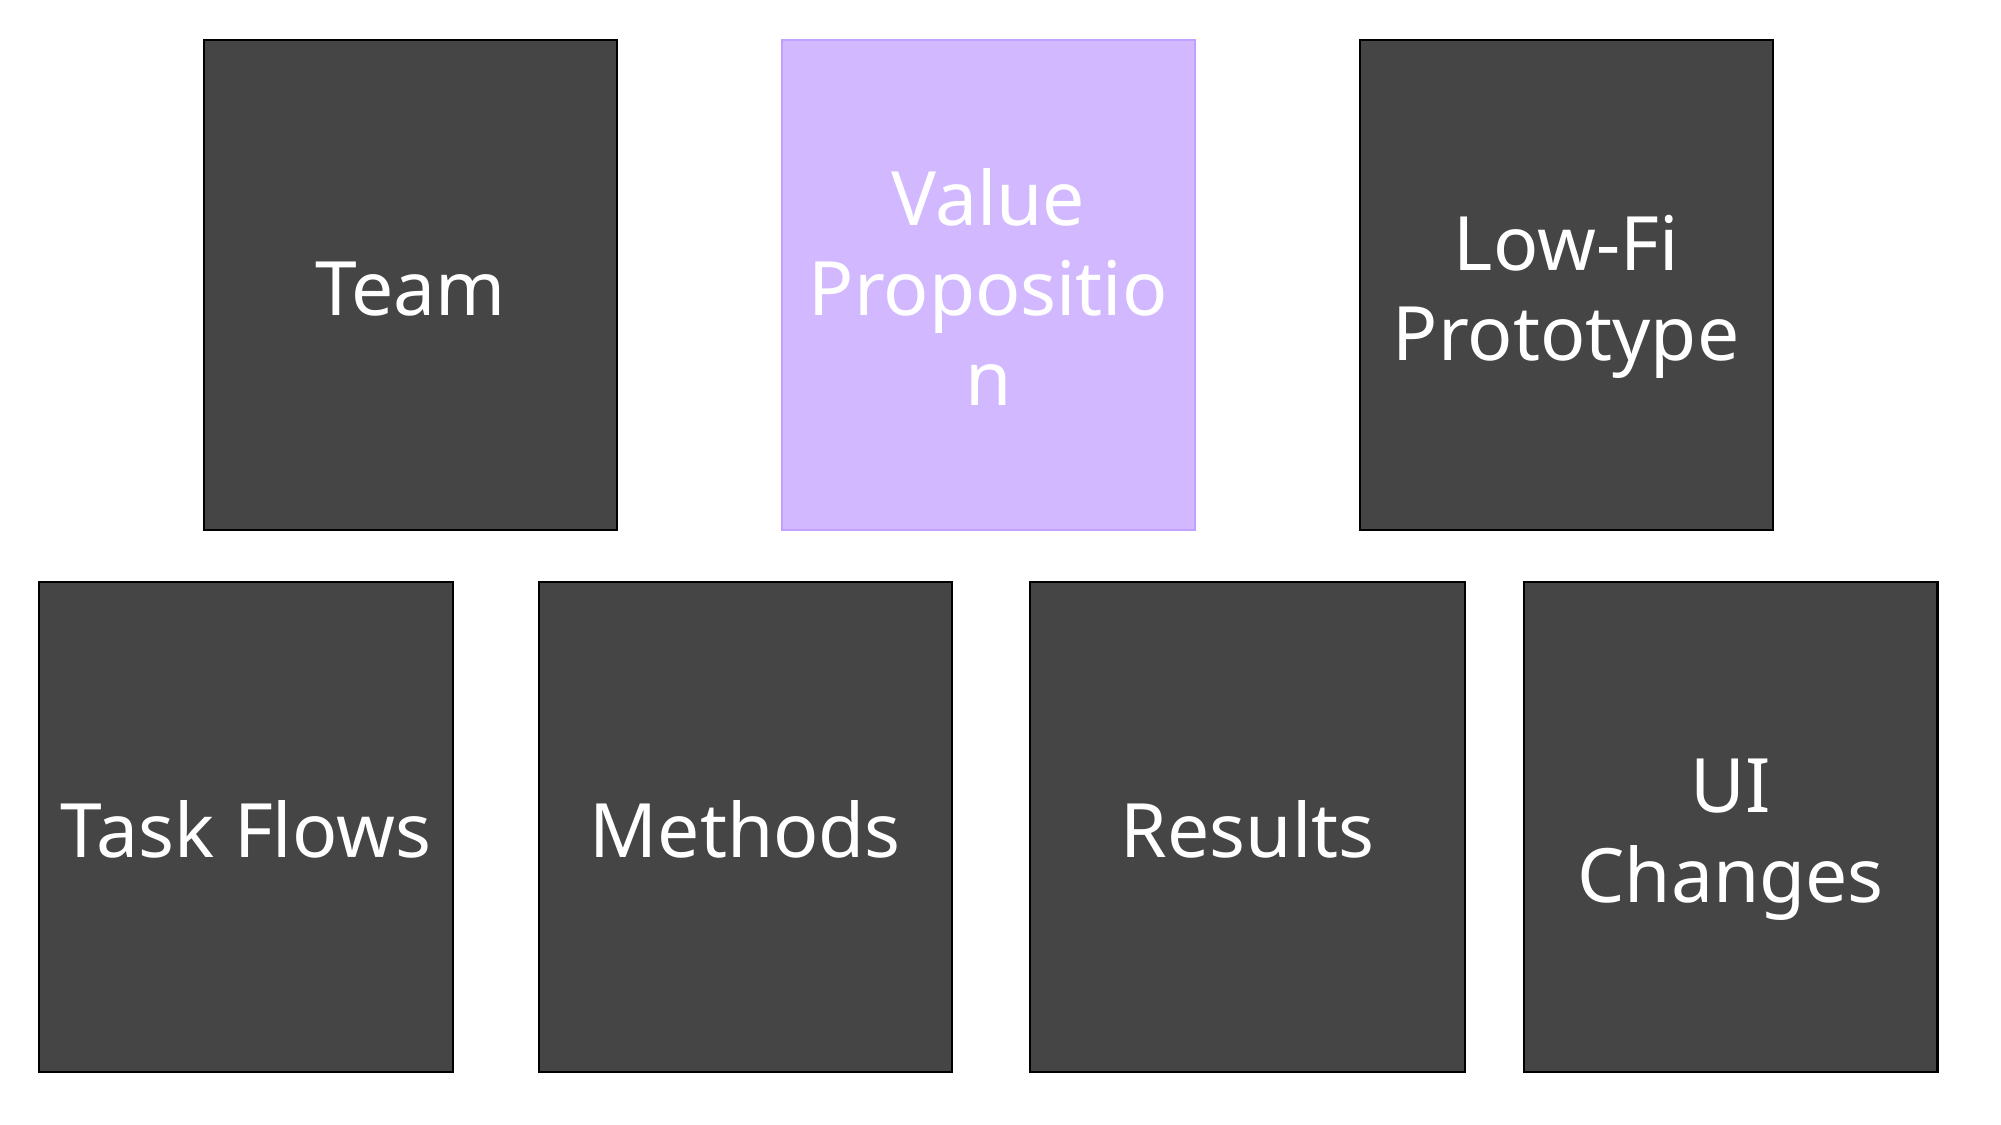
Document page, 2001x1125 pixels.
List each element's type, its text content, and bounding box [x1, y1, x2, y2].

text_box UI Changes [1523, 581, 1939, 1073]
text_box Results [1029, 581, 1466, 1073]
text_box Team [203, 39, 618, 531]
text_box Low-Fi Prototype [1359, 39, 1774, 531]
text_box Value Proposition [781, 39, 1196, 531]
text_box Methods [538, 581, 953, 1073]
text_box Task Flows [38, 581, 454, 1073]
